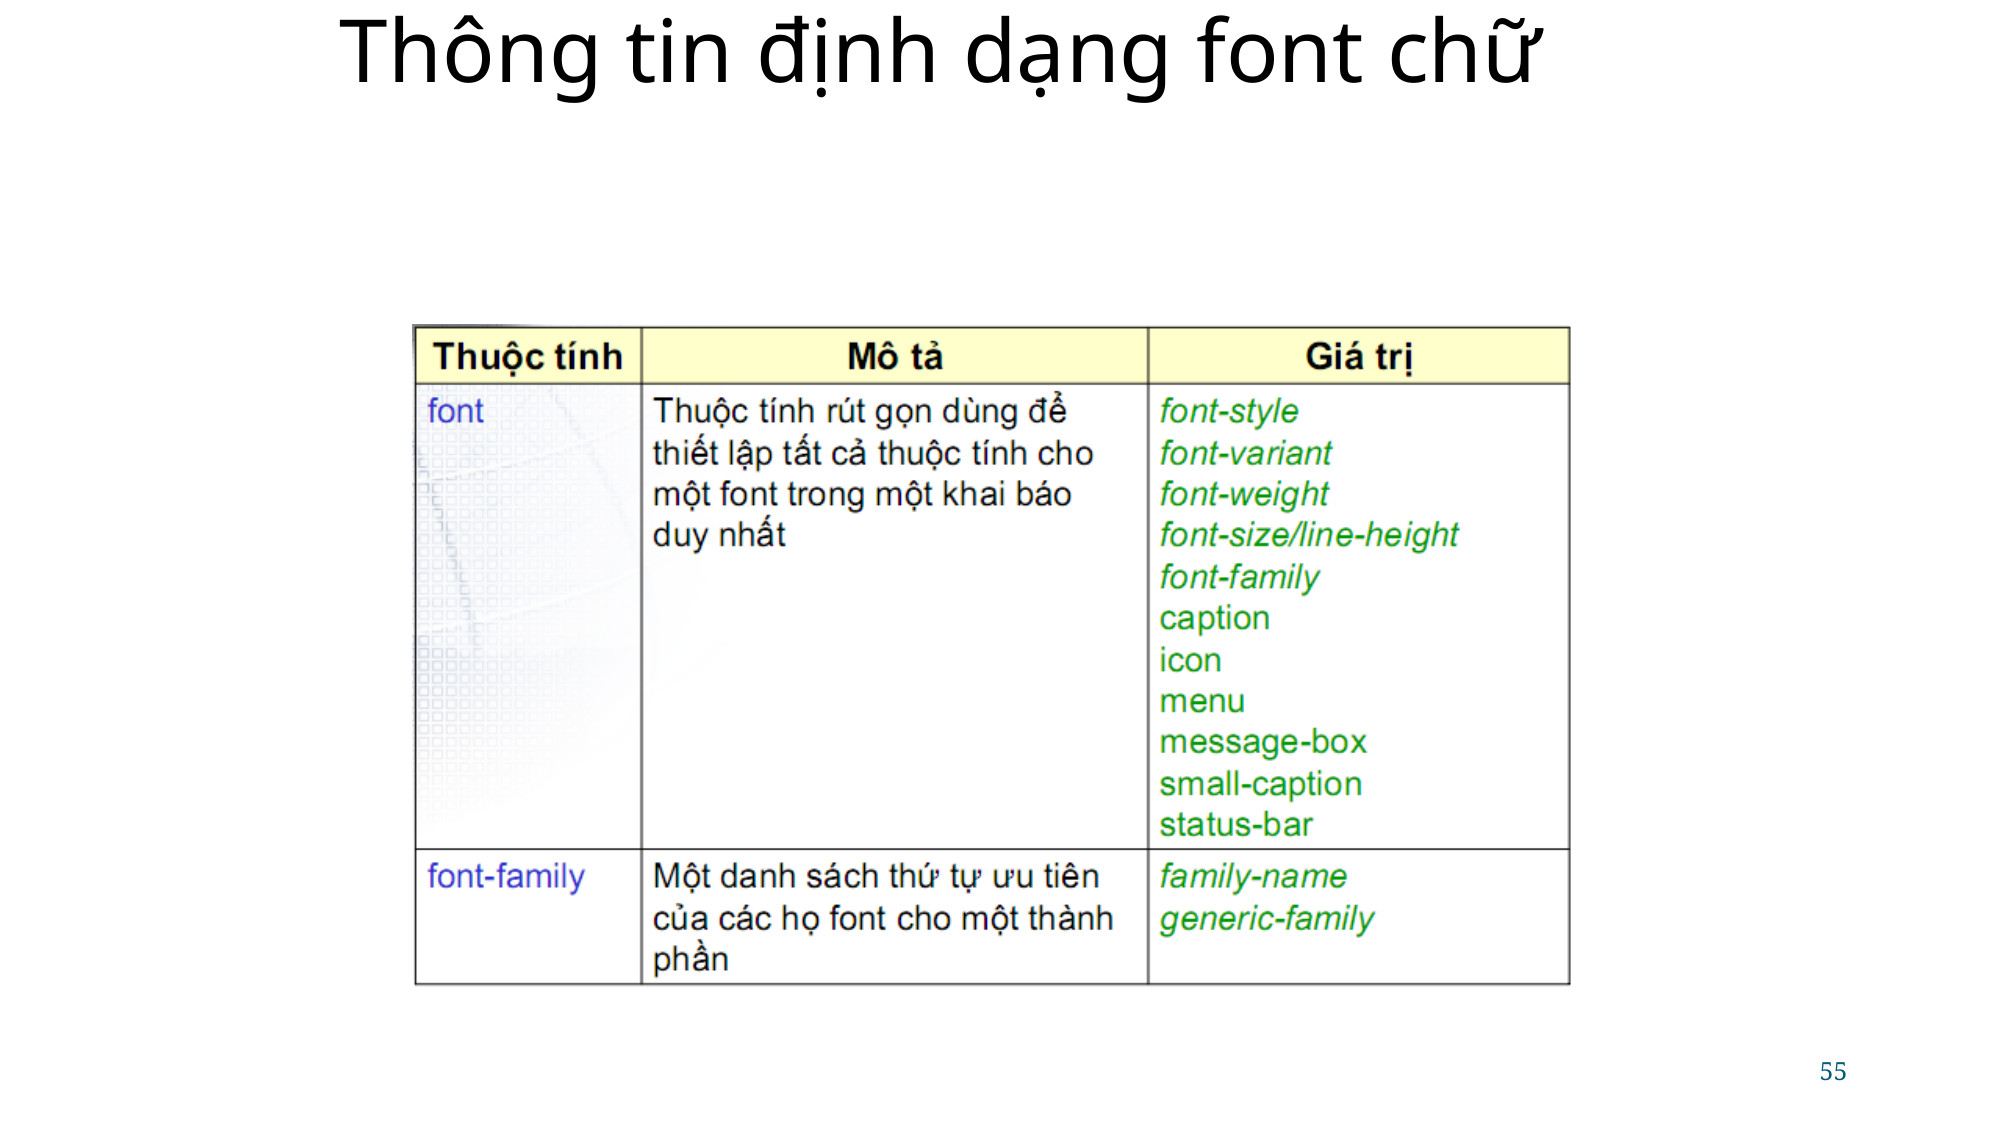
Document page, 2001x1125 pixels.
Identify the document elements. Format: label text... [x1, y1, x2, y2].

picture [412, 324, 1574, 988]
title Thông tin định dạng font chữ [324, 0, 1713, 110]
slide_number 55 [1412, 1042, 1863, 1103]
